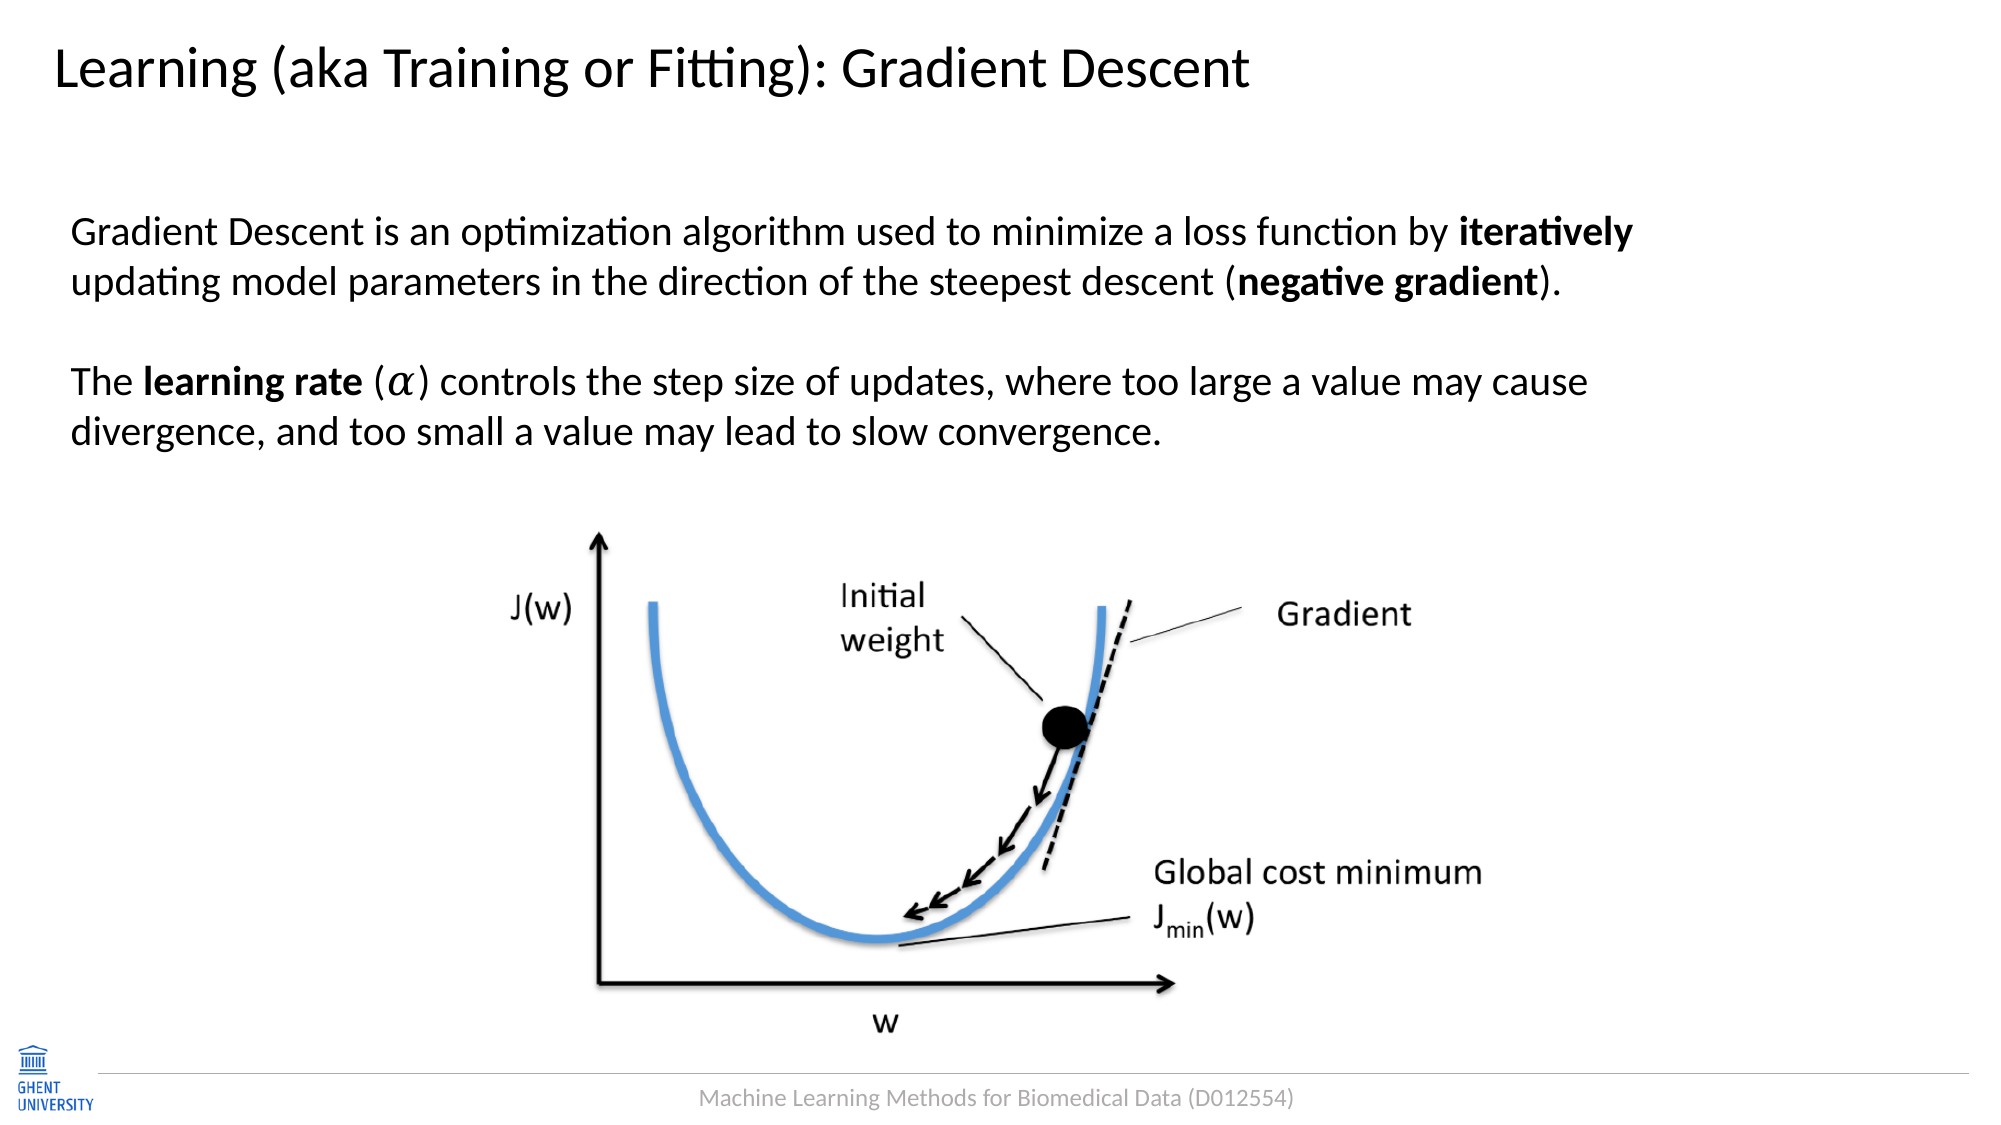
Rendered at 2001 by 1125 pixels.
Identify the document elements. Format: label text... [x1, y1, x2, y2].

picture [504, 506, 1496, 1038]
text_box Gradient Descent is an optimization algorithm used to minimize a loss function by iteratively updating model parameters in the direction of the steepest descent (negative gradient). The learning rate (𝛼) controls the step size of updates, where too large a value may cause divergence, and too small a value may lead to slow convergence. [55, 196, 1729, 461]
picture [10, 1031, 101, 1118]
text_box Machine Learning Methods for Biomedical Data (D012554) [10, 1074, 1990, 1120]
text_box Learning (aka Training or Fitting): Gradient Descent [39, 21, 1967, 107]
